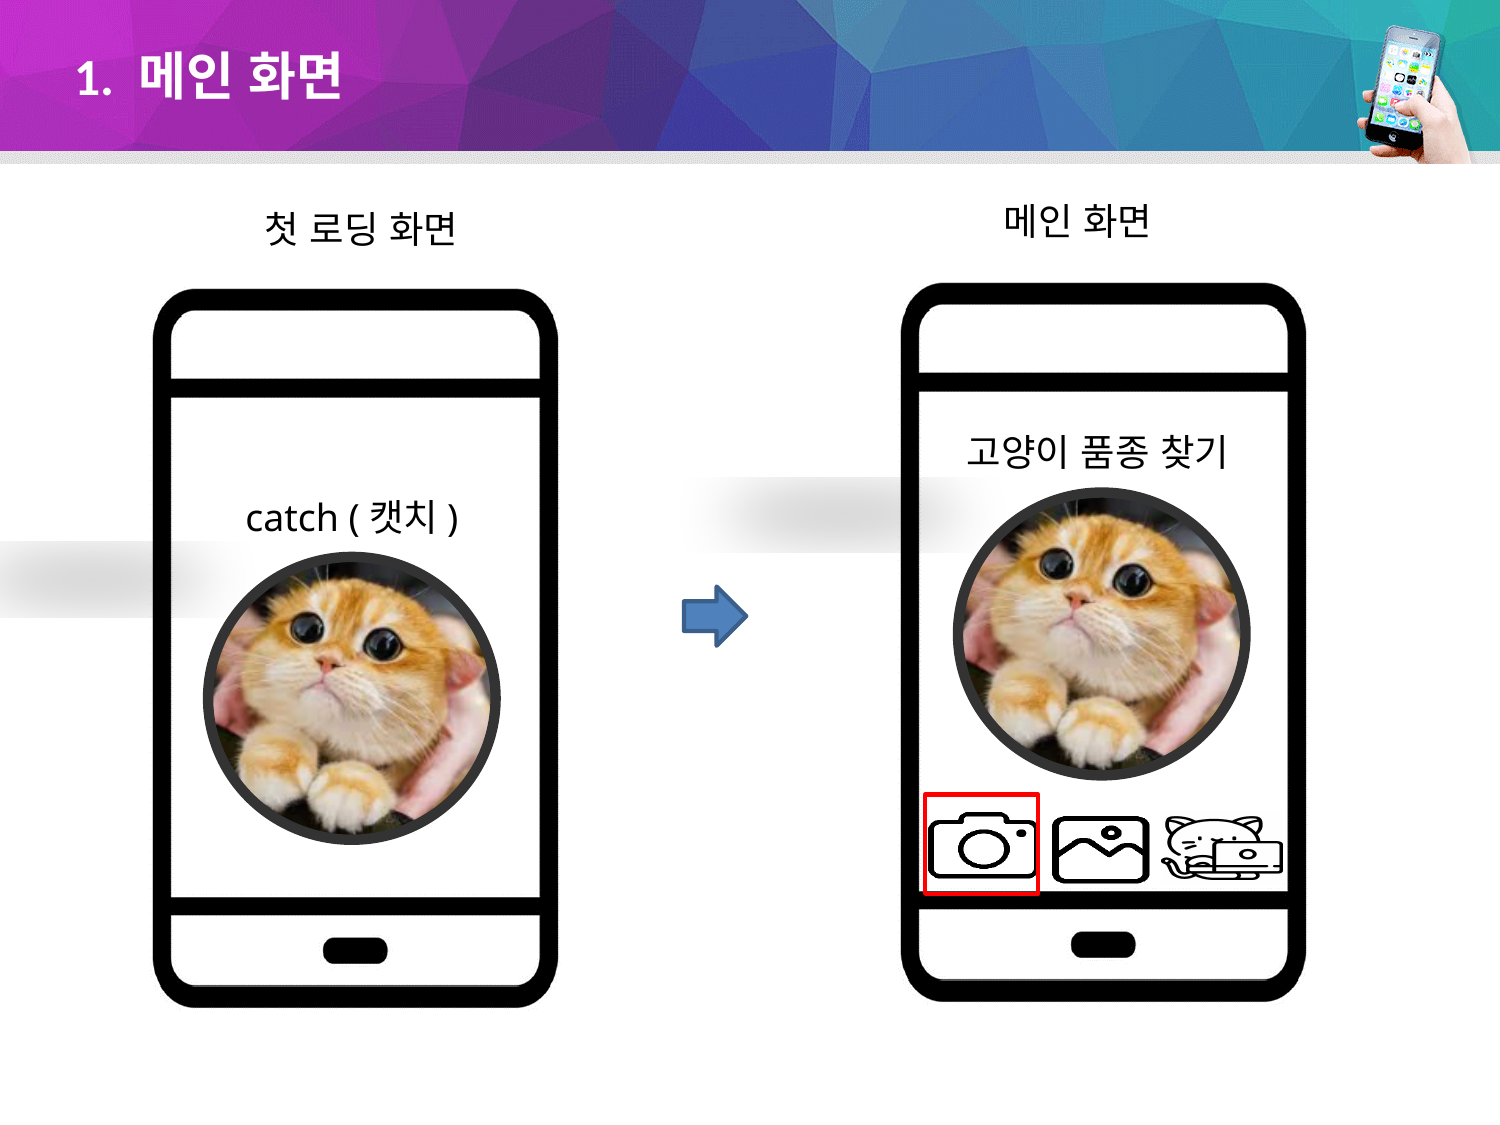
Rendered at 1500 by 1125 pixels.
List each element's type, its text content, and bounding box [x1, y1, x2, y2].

picture [0, 0, 1500, 1125]
text_box 메인 화면 [915, 190, 1223, 251]
text_box [681, 584, 749, 648]
title 1. 메인 화면 [58, 12, 1442, 138]
text_box 첫 로딩 화면 [208, 198, 516, 259]
